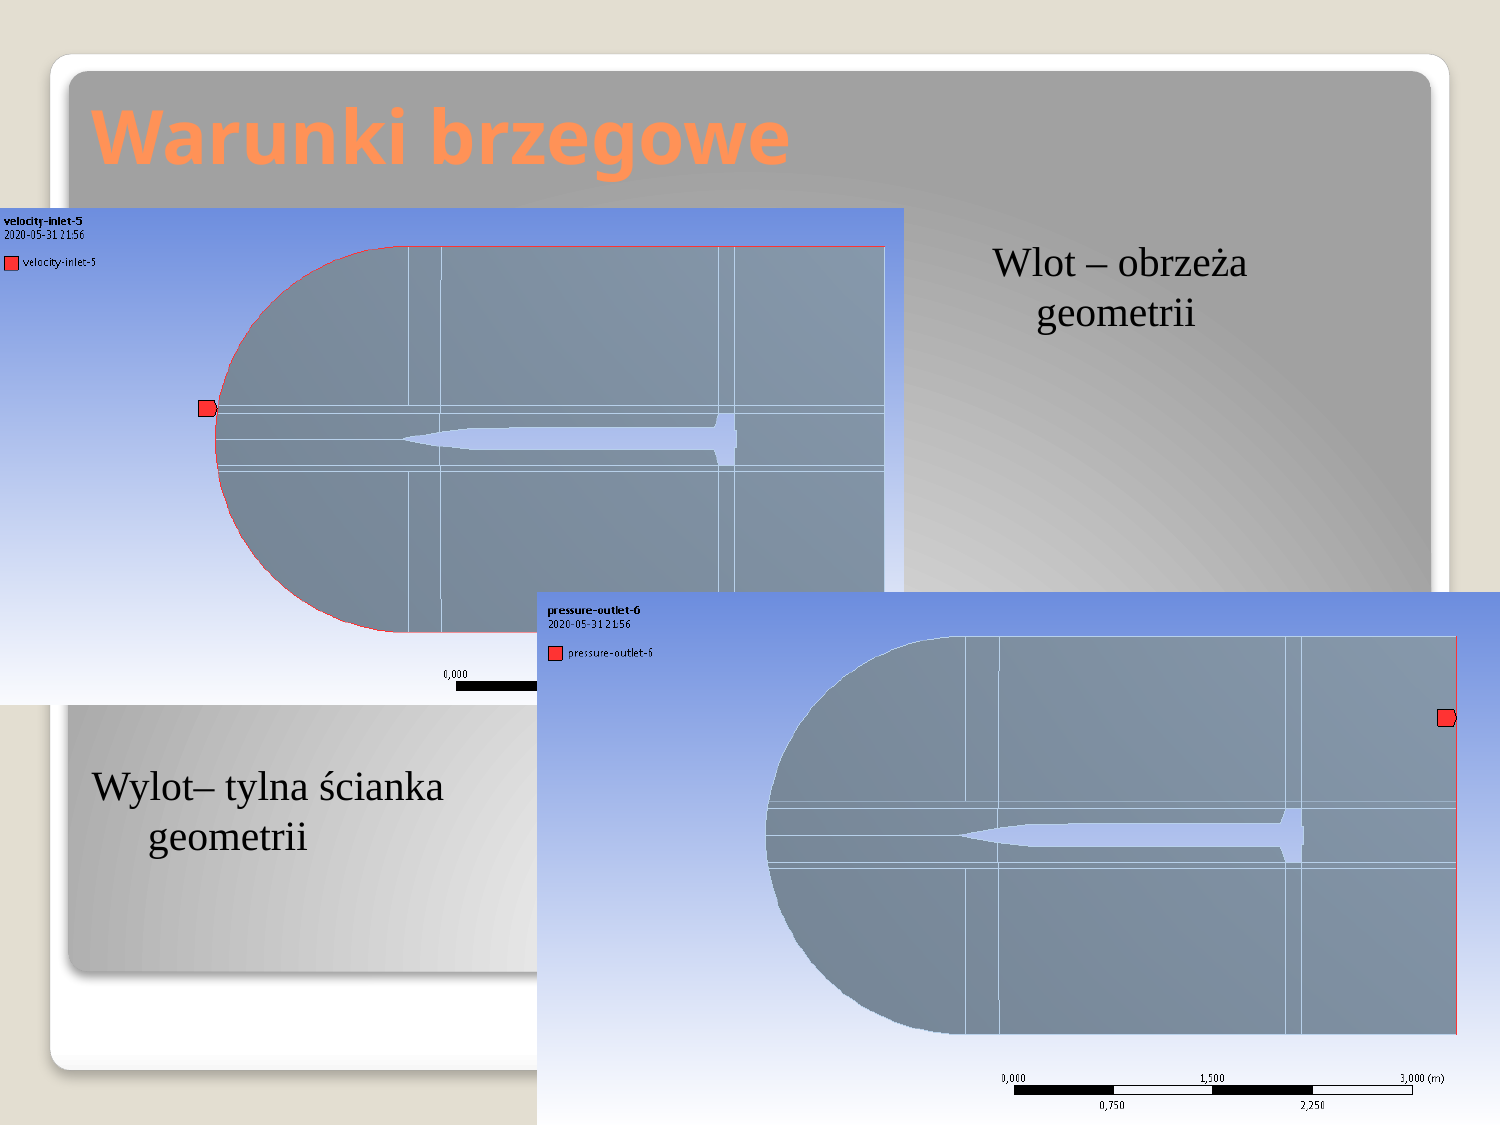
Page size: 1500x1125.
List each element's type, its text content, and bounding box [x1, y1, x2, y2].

title Warunki brzegowe [76, 0, 1427, 188]
picture [0, 207, 1500, 1125]
list Wlot – obrzeża geometrii [962, 219, 1353, 421]
text_box Wylot– tylna ścianka geometrii [76, 751, 467, 953]
